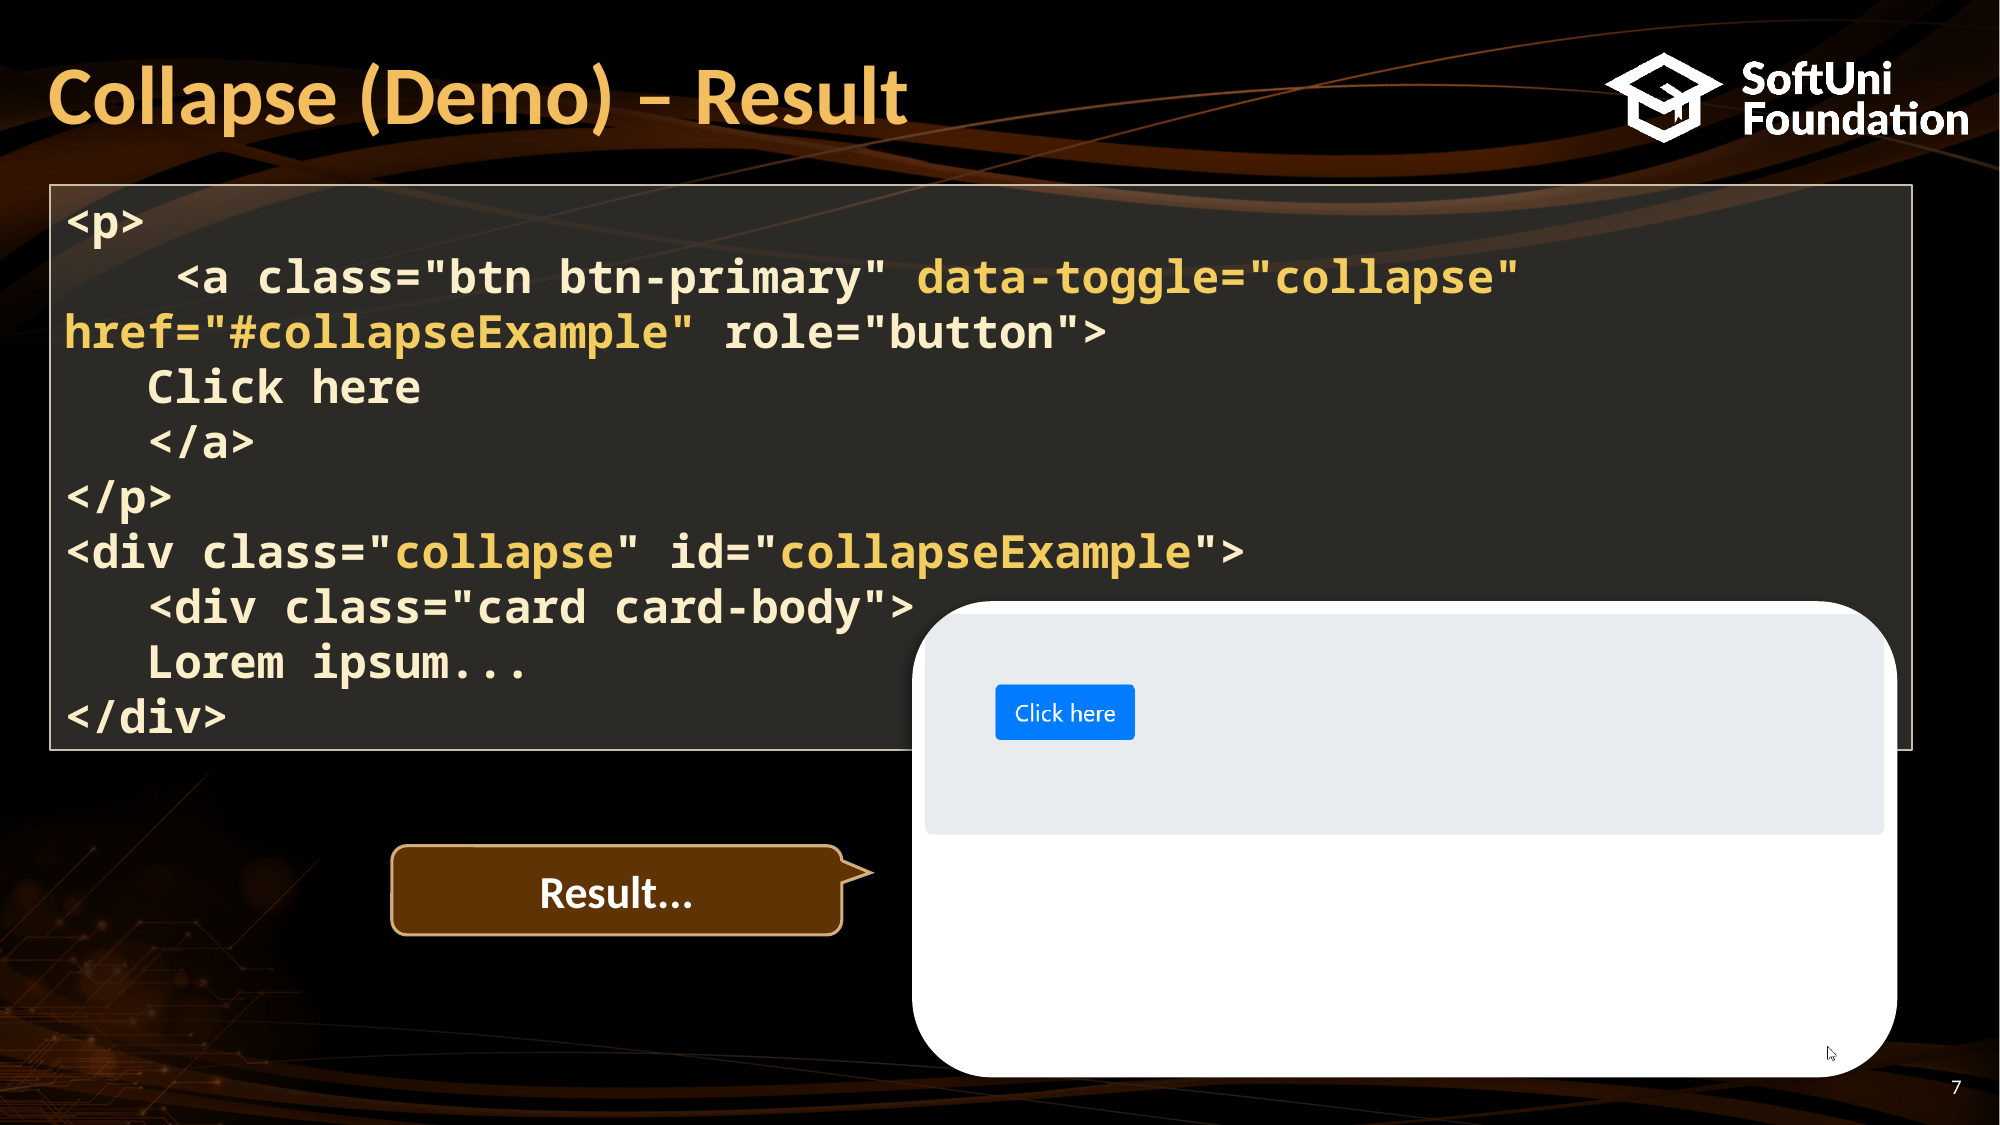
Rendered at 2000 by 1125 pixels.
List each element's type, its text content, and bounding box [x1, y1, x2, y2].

picture [0, 0, 2000, 1125]
title Collapse (Demo) – Result [30, 6, 1602, 189]
text_box <p> <a class="btn btn-primary" data-toggle="collapse" href="#collapseExample" role="button"> Click here </a> </p> <div class="collapse" id="collapseExample"> <div class="card card-body"> Lorem ipsum... </div> [49, 185, 1913, 750]
text_box Result... [390, 844, 874, 936]
slide_number 7 [1897, 1070, 1968, 1103]
